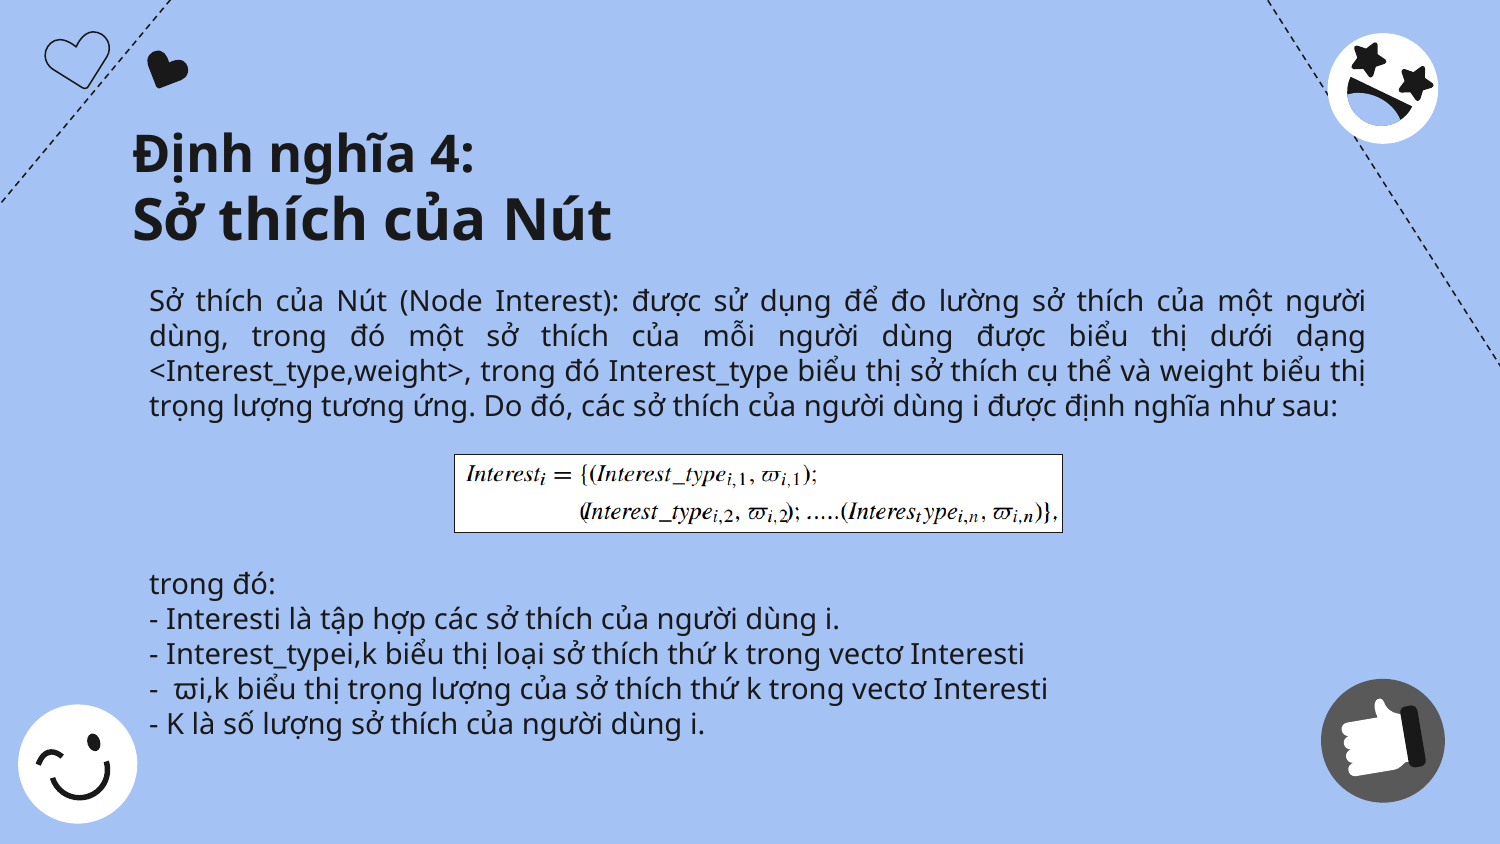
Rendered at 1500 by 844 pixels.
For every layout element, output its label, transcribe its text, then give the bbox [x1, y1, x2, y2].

title Định nghĩa 4: Sở thích của Nút [116, 125, 1073, 268]
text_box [1316, 32, 1450, 803]
subtitle Sở thích của Nút (Node Interest): được sử dụng để đo lường sở thích của một người dùng, trong đó một sở thích của mỗi người dùng được biểu thị dưới dạng <Interest_type,weight>, trong đó Interest_type biểu thị sở thích cụ thể và weight biểu thị trọng lượng tương ứng. Do đó, các sở thích của người dùng i được định nghĩa như sau: [134, 267, 1311, 410]
picture [453, 453, 1063, 534]
text_box trong đó: - Interesti là tập hợp các sở thích của người dùng i. - Interest_typei,k biểu thị loại sở thích thứ k trong vectơ Interesti - ϖi,k biểu thị trọng lượng của sở thích thứ k trong vectơ Interesti - K là số lượng sở thích của người dùng i. [134, 550, 1311, 637]
